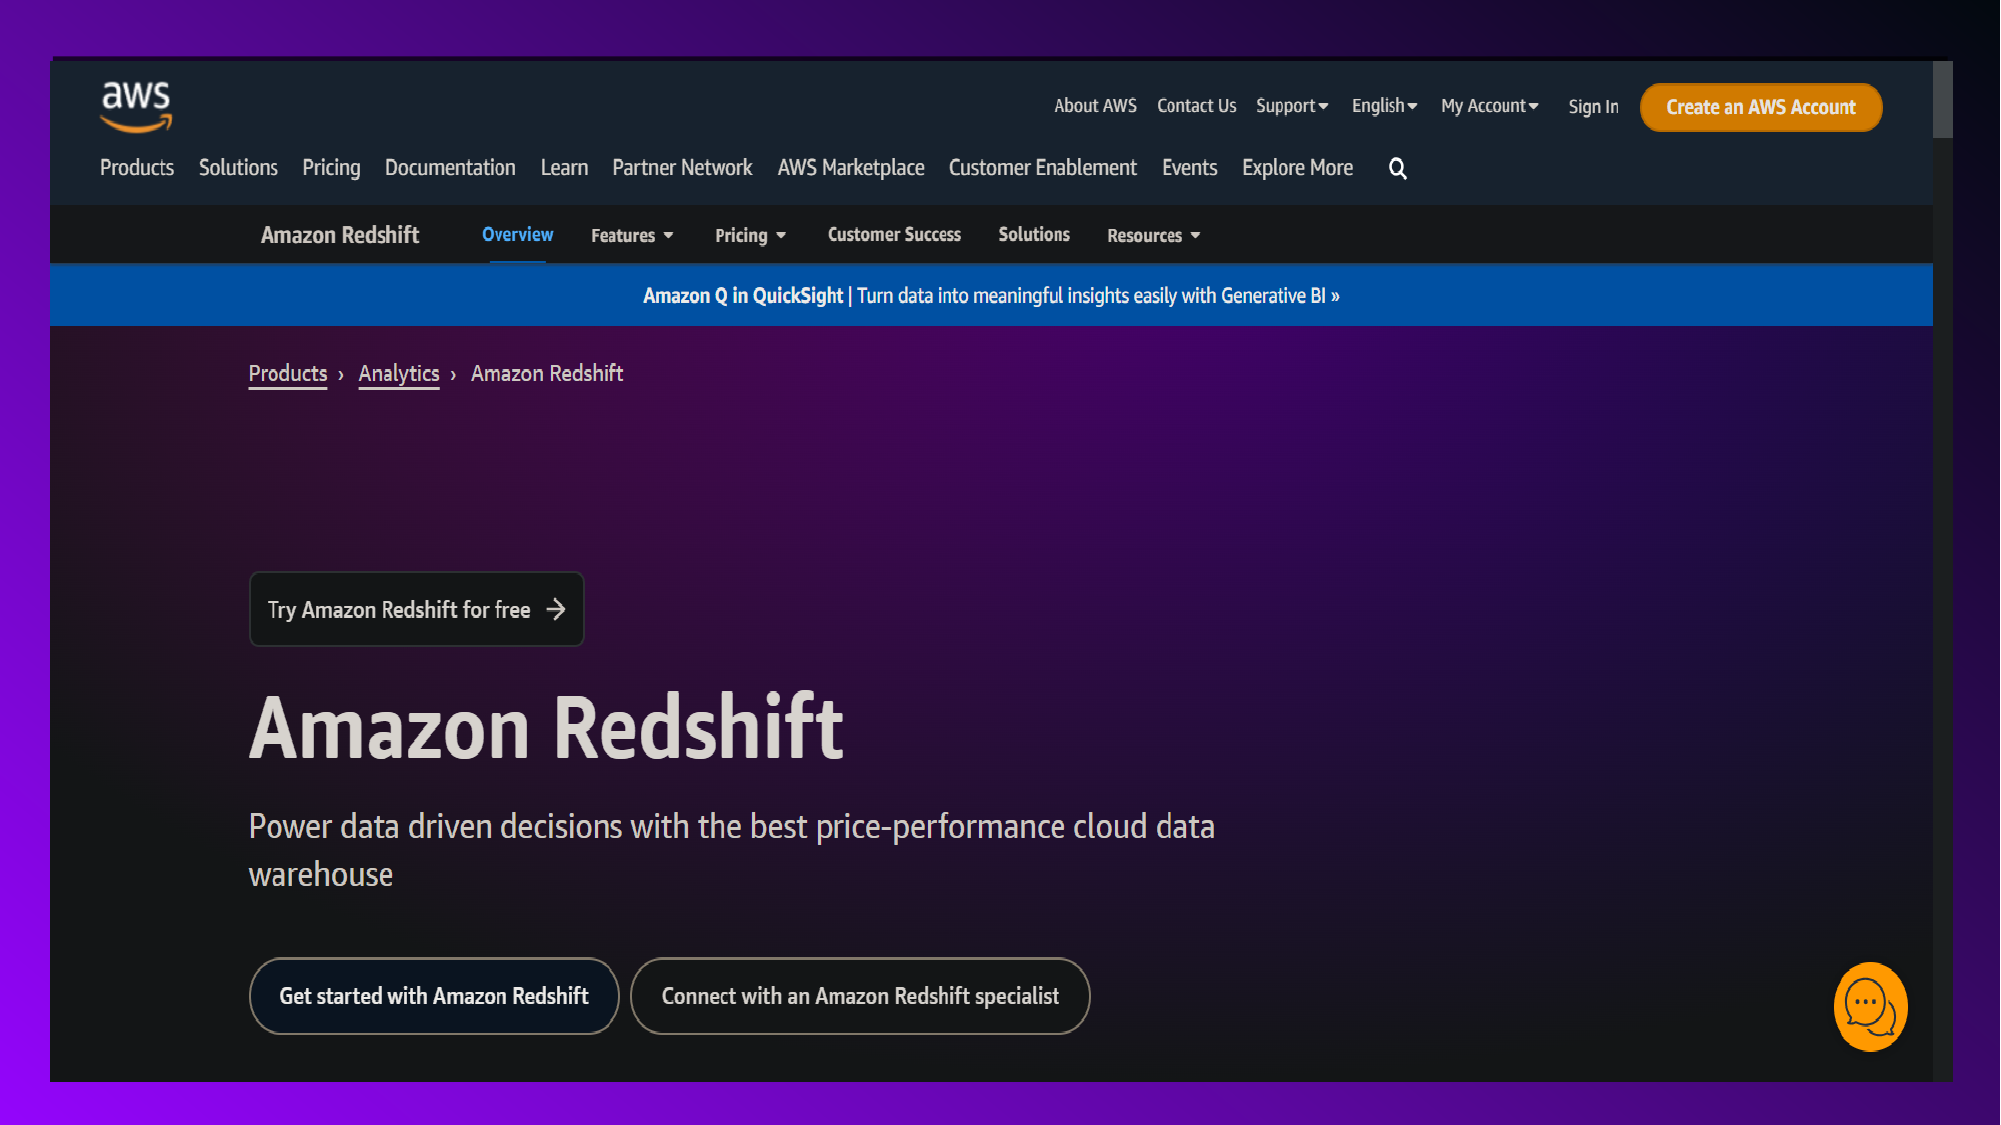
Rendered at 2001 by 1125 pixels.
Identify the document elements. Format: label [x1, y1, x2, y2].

picture [50, 61, 1953, 1082]
